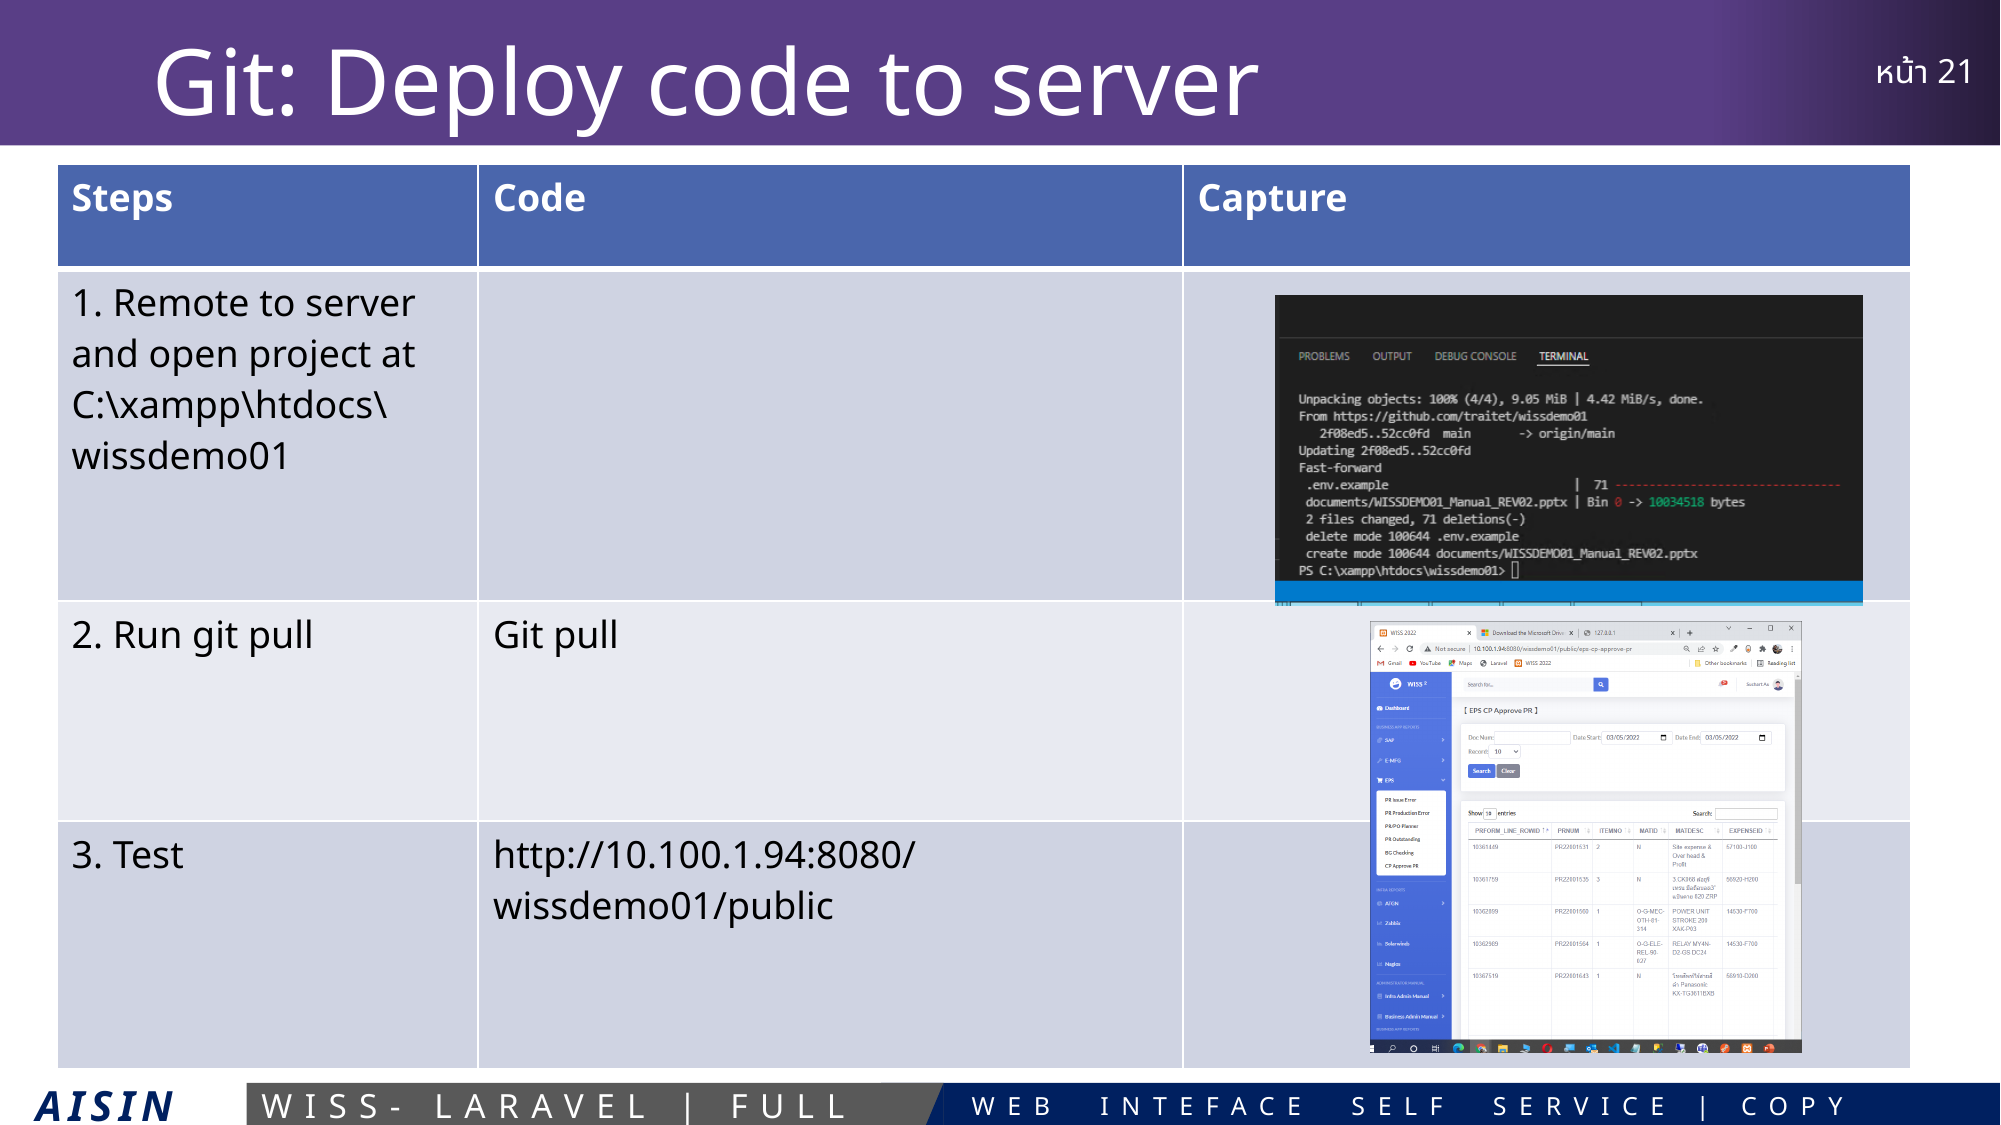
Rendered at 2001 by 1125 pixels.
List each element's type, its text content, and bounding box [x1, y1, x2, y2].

table_cell [479, 272, 1182, 600]
title Git: Deploy code to server [137, 0, 1863, 163]
table_cell 1. Remote to server and open project at C:\xampp\htdocs\wissdemo01 [58, 272, 477, 600]
table_cell 3. Test [58, 822, 477, 1068]
table_cell [1184, 272, 1910, 600]
picture [1370, 621, 1802, 1053]
table_header Code [479, 165, 1182, 266]
table_cell Git pull [479, 602, 1182, 820]
table_cell [1184, 602, 1910, 820]
table_cell 2. Run git pull [58, 602, 477, 820]
table_cell http://10.100.1.94:8080/wissdemo01/public [479, 822, 1182, 1068]
table_header Steps [58, 165, 477, 266]
picture [1275, 295, 1863, 606]
table_cell [1184, 822, 1910, 1068]
table_header Capture [1184, 165, 1910, 266]
